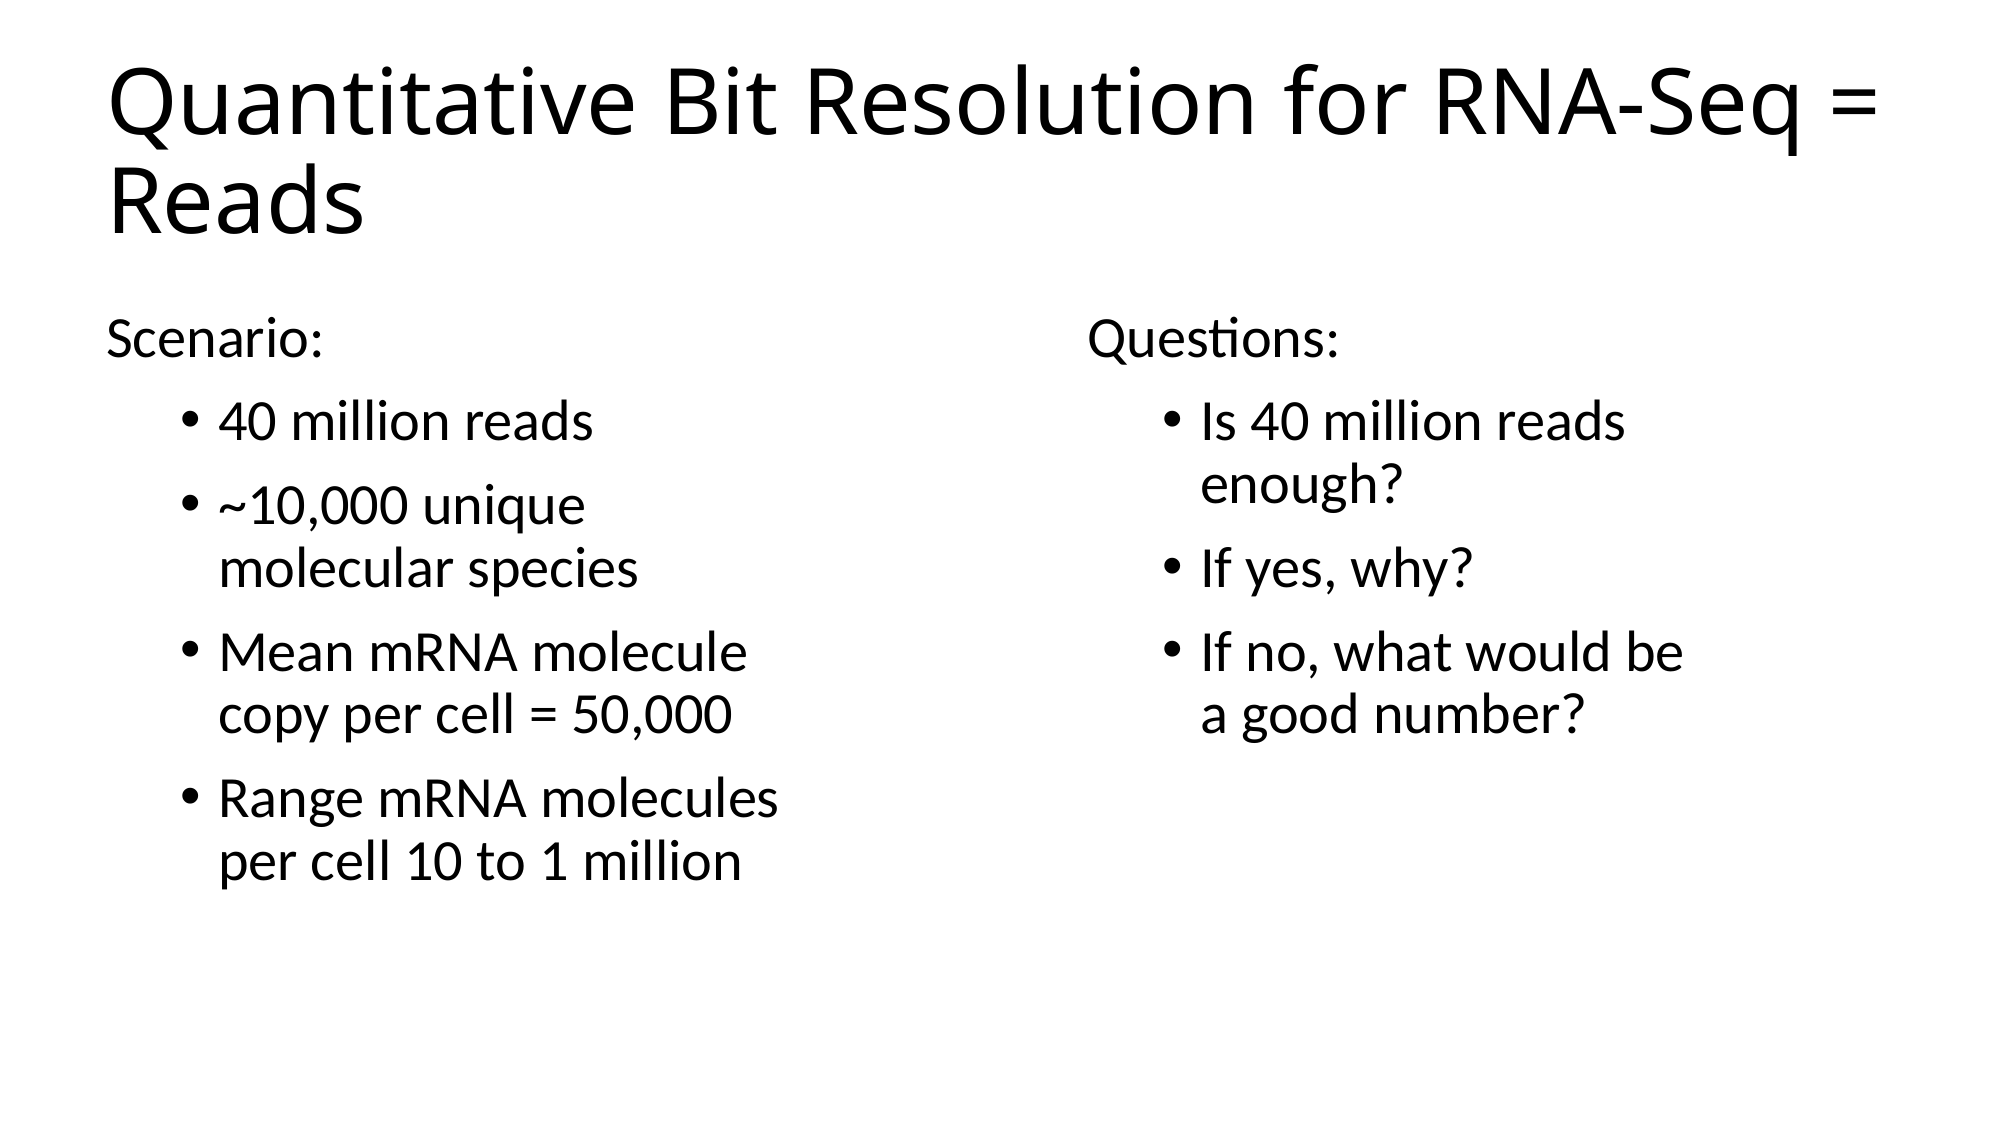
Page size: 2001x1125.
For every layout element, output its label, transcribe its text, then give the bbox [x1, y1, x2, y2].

text_box Questions: Is 40 million reads enough? If yes, why? If no, what would be a good number? [1072, 299, 1720, 1014]
list Scenario: 40 million reads ~10,000 unique molecular species Mean mRNA molecule copy per cell = 50,000 Range mRNA molecules per cell 10 to 1 million [90, 299, 812, 1014]
title Quantitative Bit Resolution for RNA-Seq = Reads [90, 45, 1910, 264]
